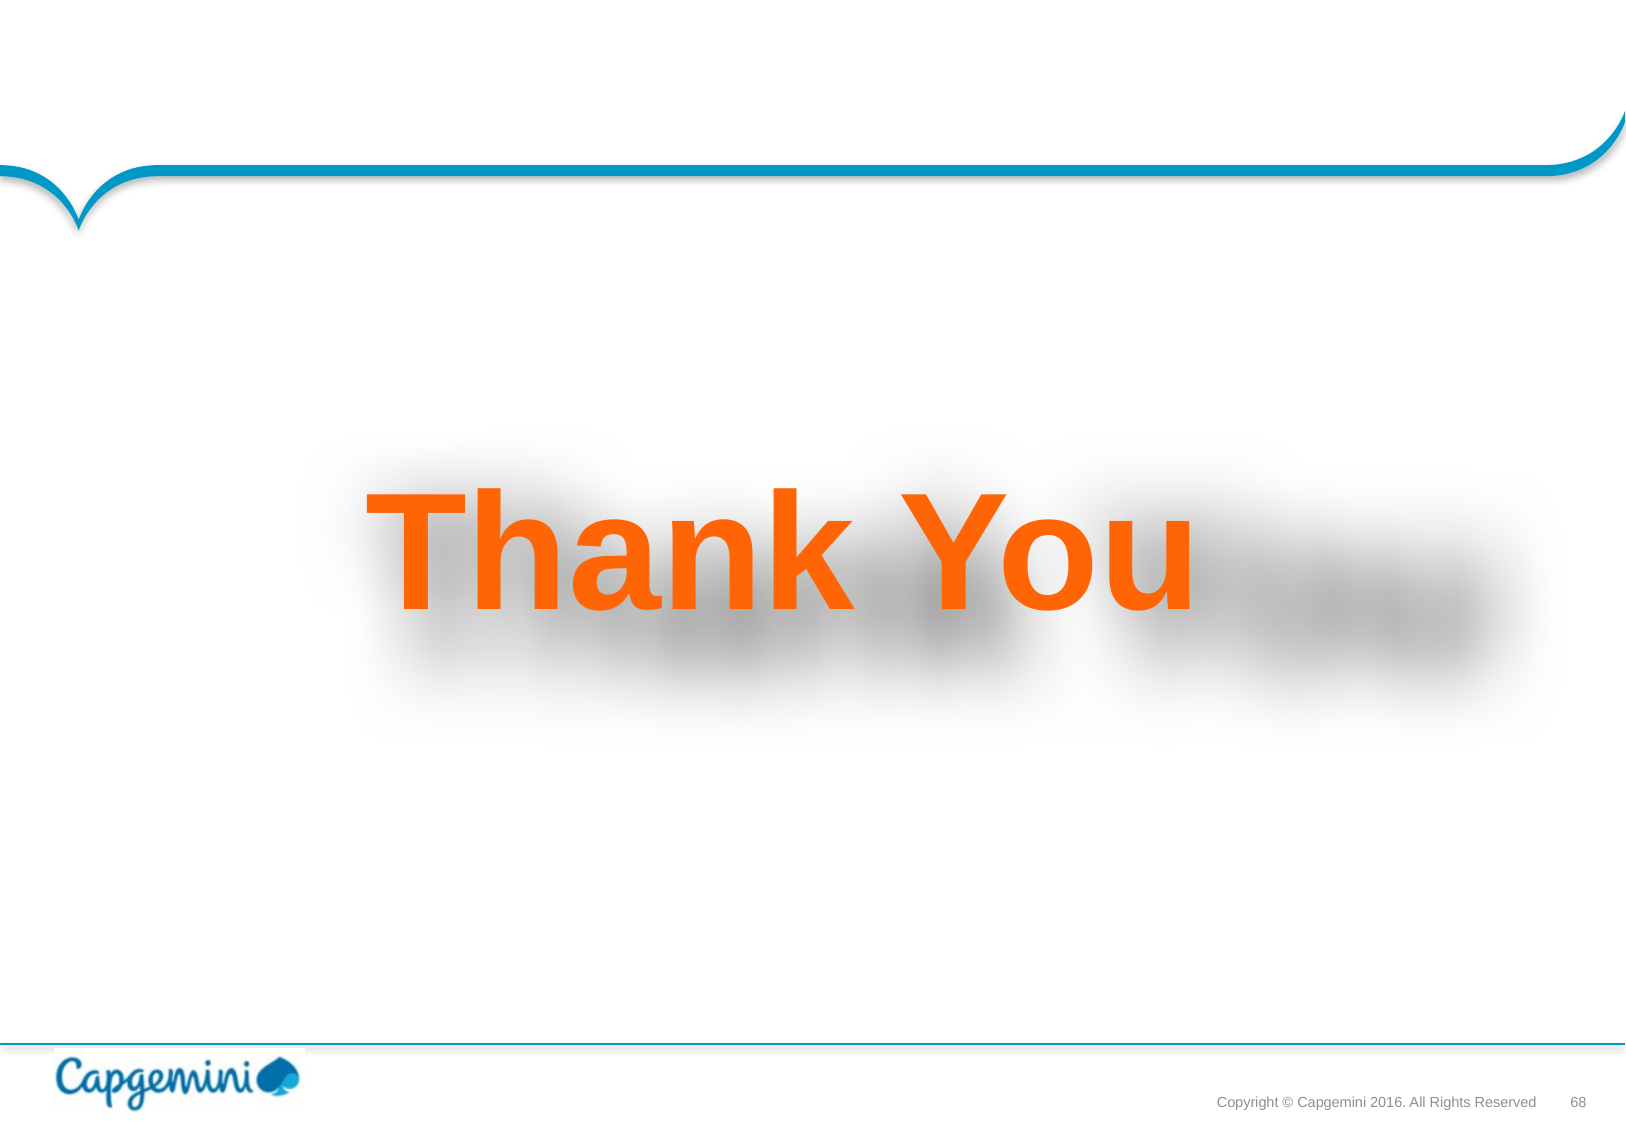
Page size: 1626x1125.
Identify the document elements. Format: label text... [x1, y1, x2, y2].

picture [54, 1048, 305, 1113]
text_box Thank You [333, 435, 1234, 651]
